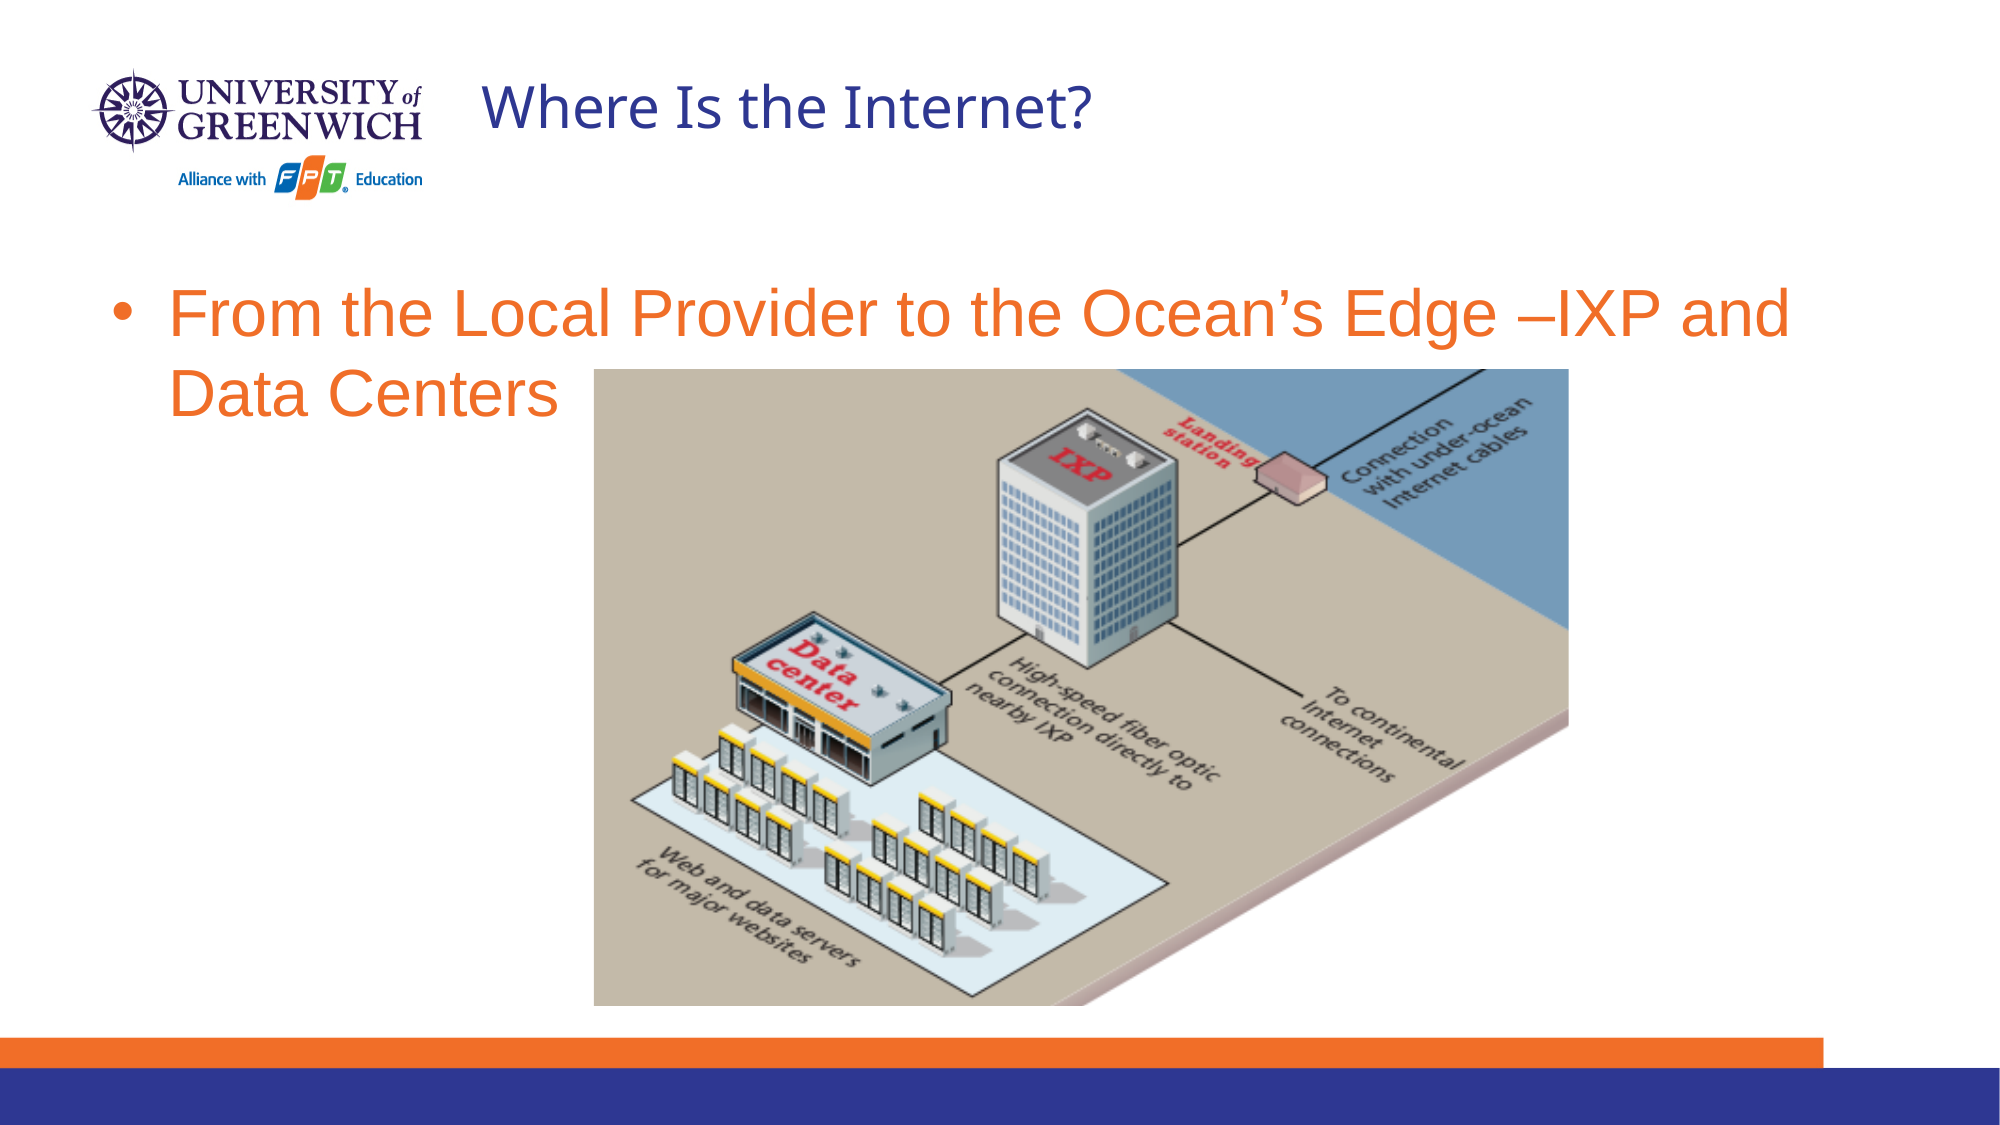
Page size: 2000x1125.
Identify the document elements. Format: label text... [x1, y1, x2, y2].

picture [0, 0, 2000, 1125]
list From the Local Provider to the Ocean’s Edge –IXP and Data Centers [96, 262, 1897, 1006]
title Where Is the Internet? [464, 22, 1900, 189]
